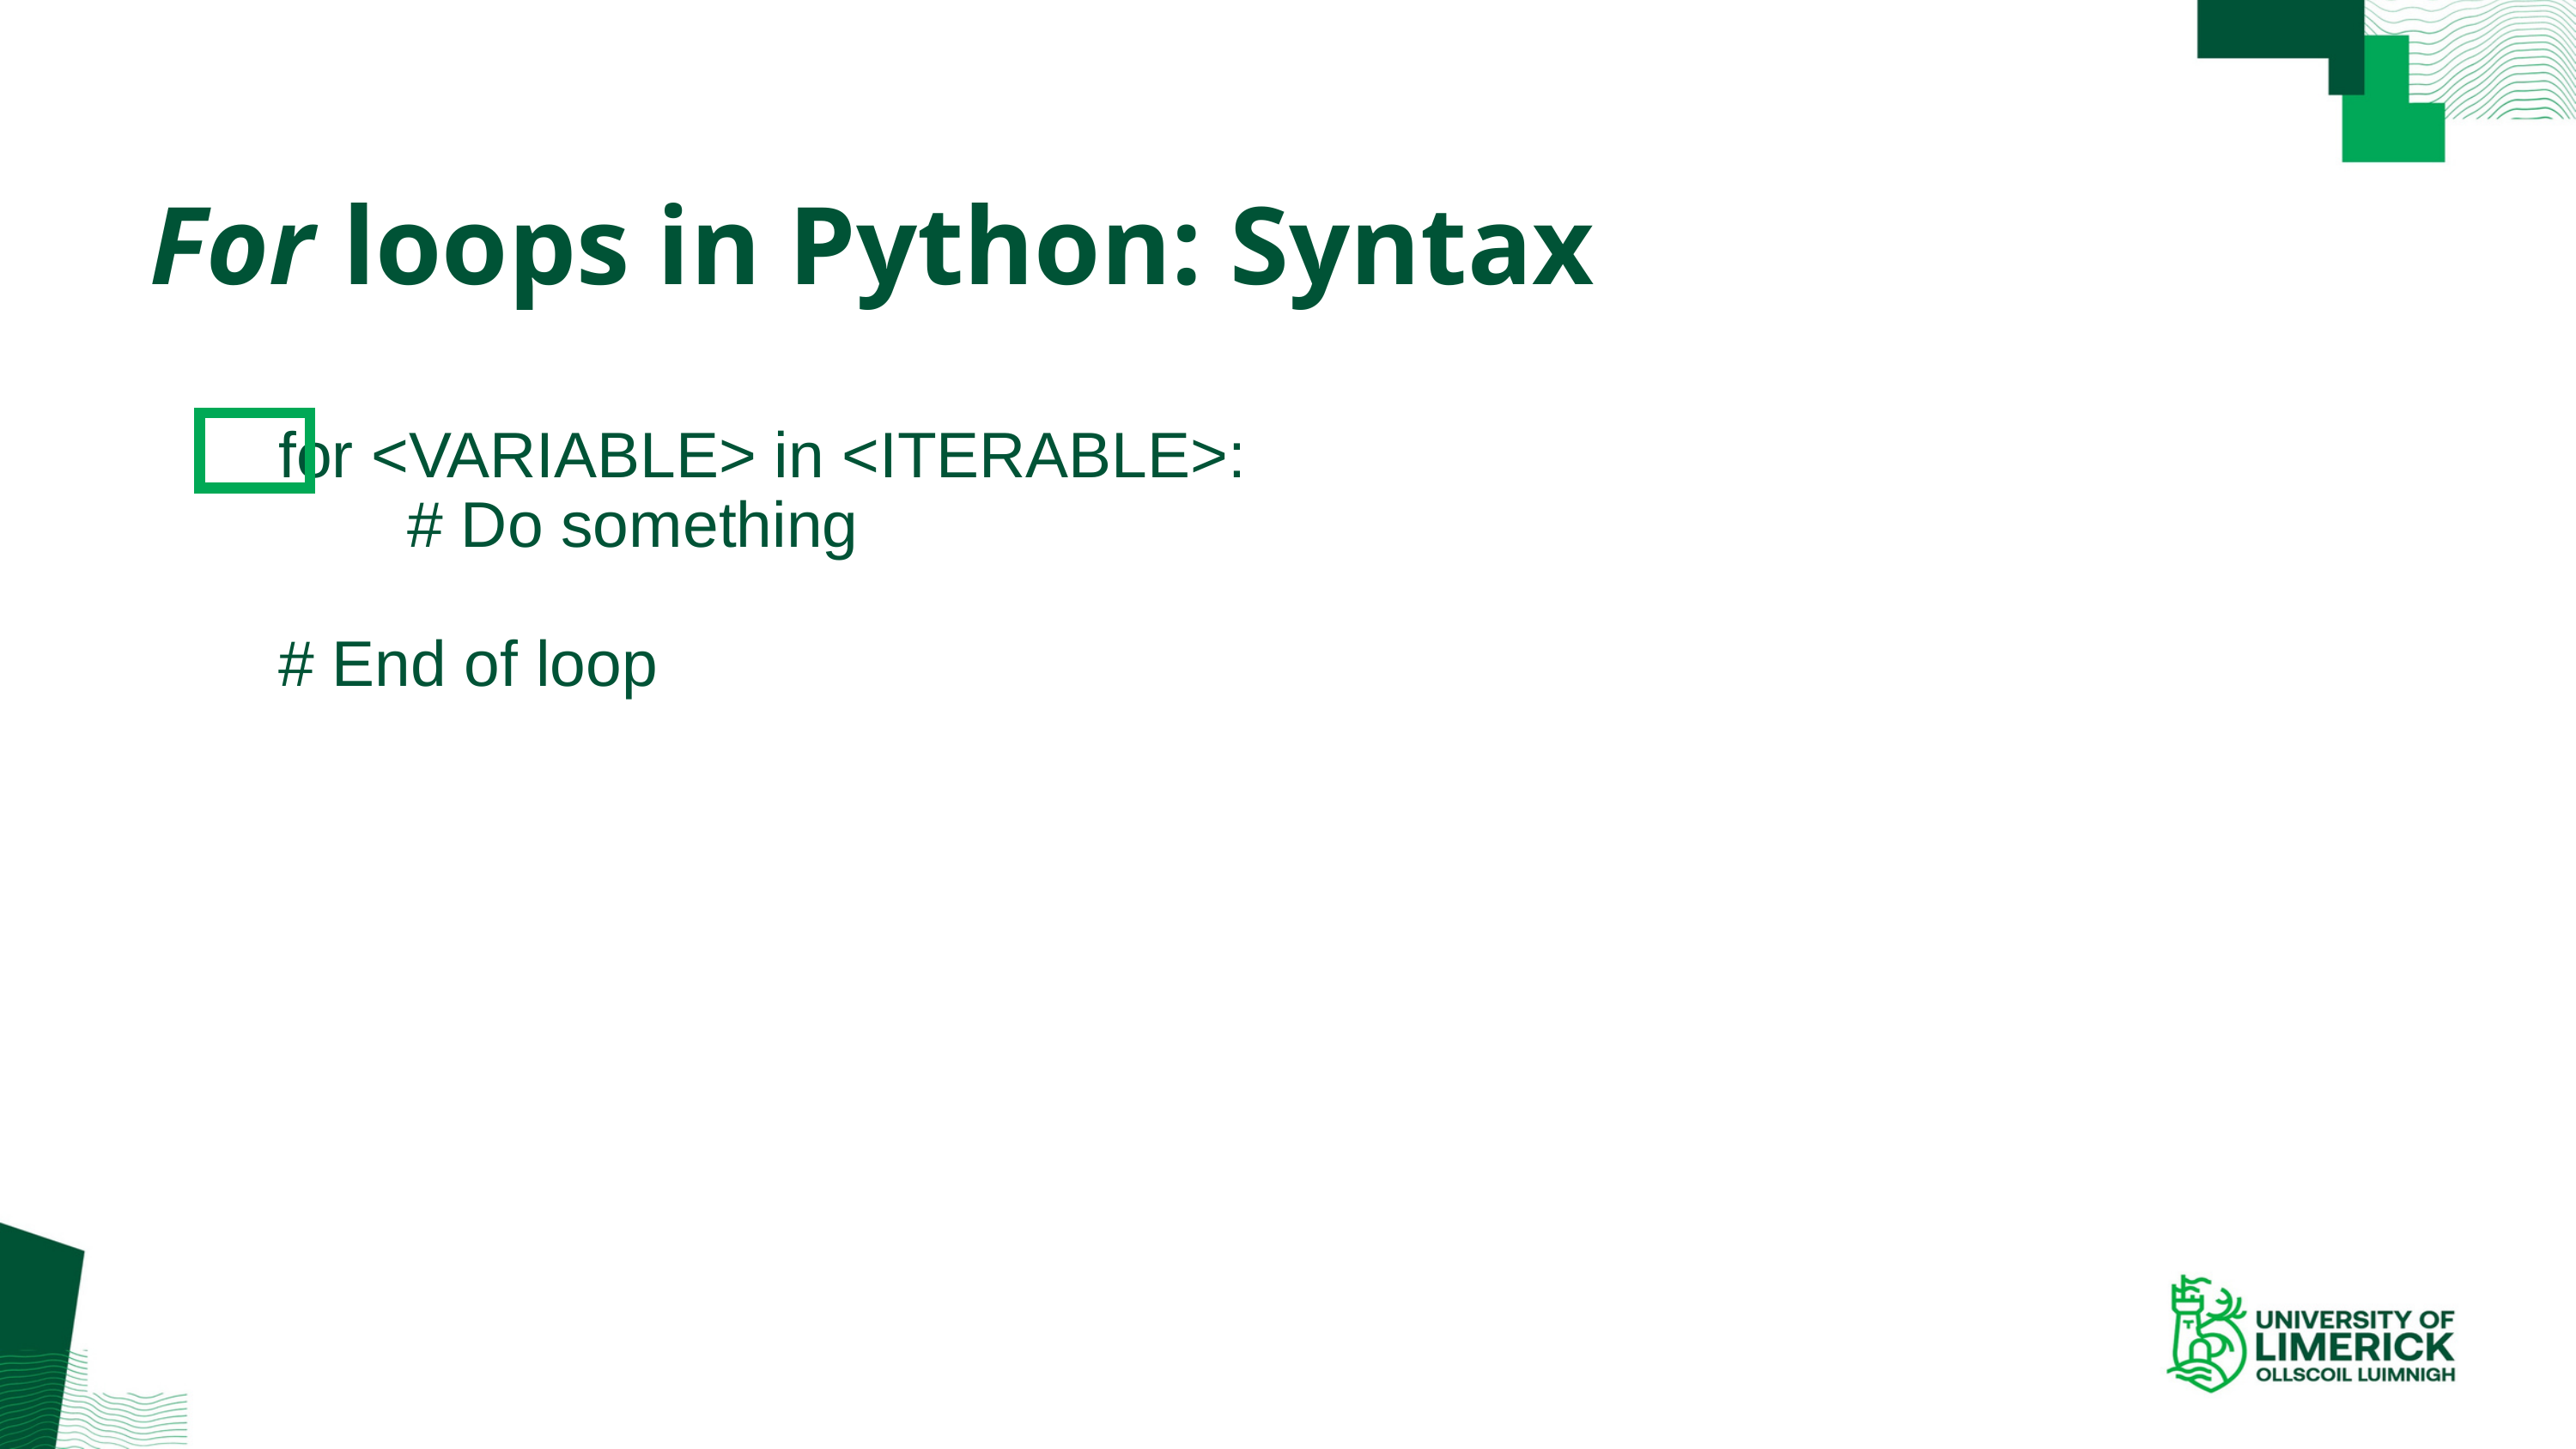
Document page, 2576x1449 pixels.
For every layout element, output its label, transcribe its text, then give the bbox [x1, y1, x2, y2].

text_box For loops in Python: Syntax [149, 190, 2346, 306]
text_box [199, 412, 311, 488]
text_box for <VARIABLE> in <ITERABLE>: # Do something # End of loop [149, 351, 2346, 700]
text_box [0, 0, 2576, 1449]
